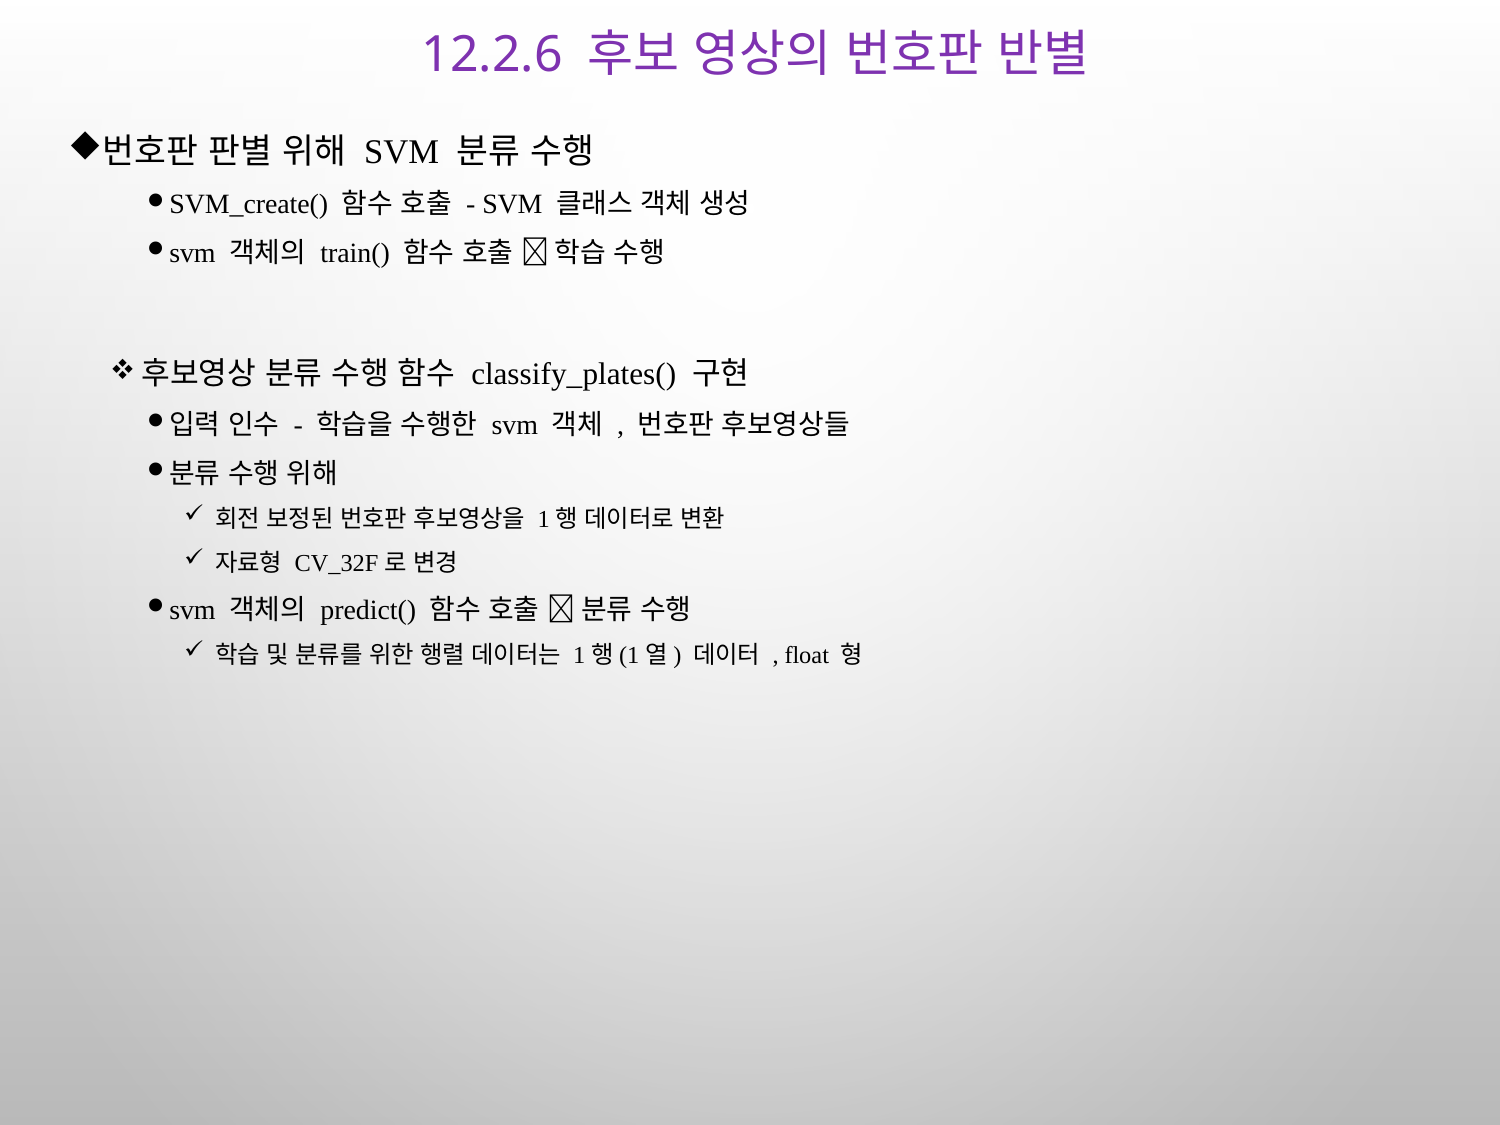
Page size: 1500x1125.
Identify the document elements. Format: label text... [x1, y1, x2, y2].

list 번호판 판별 위해 SVM 분류 수행 SVM_create() 함수 호출 - SVM 클래스 객체 생성 svm 객체의 train() 함수 호출  학습 수행 후보영상 분류 수행 함수 classify_plates() 구현 입력 인수 - 학습을 수행한 svm 객체 , 번호판 후보영상들 분류 수행 위해 회전 보정된 번호판 후보영상을 1행 데이터로 변환 자료형 CV_32F로 변경 svm 객체의 predict() 함수 호출  분류 수행 학습 및 분류를 위한 행렬 데이터는 1행(1열) 데이터 , float 형 [53, 113, 1459, 1102]
picture [0, 0, 1500, 1125]
title 12.2.6 후보 영상의 번호판 반별 [53, 4, 1459, 107]
